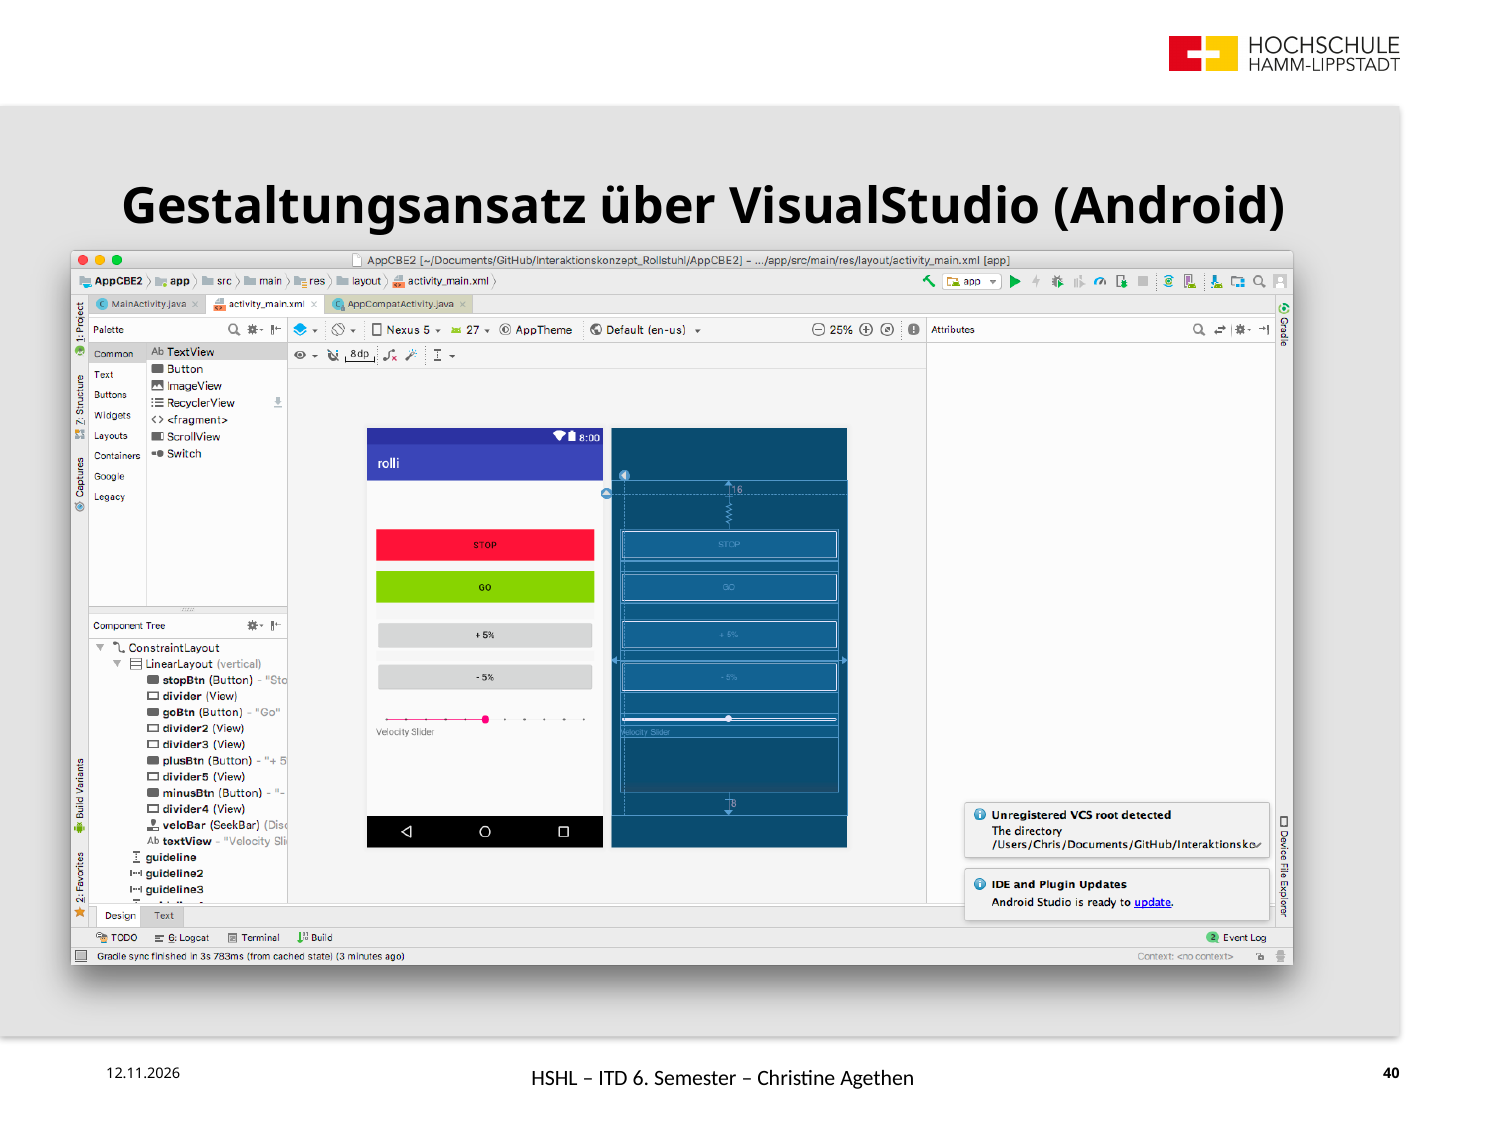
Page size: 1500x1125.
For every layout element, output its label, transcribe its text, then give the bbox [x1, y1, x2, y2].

picture [1169, 36, 1400, 71]
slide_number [106, 1065, 457, 1084]
text_box HSHL – ITD 6. Semester – Christine Agethen [516, 1055, 930, 1097]
text_box Gestaltungsansatz über VisualStudio (Android) [106, 125, 1340, 222]
slide_number 40 [1049, 1065, 1400, 1084]
picture [23, 222, 1341, 1033]
